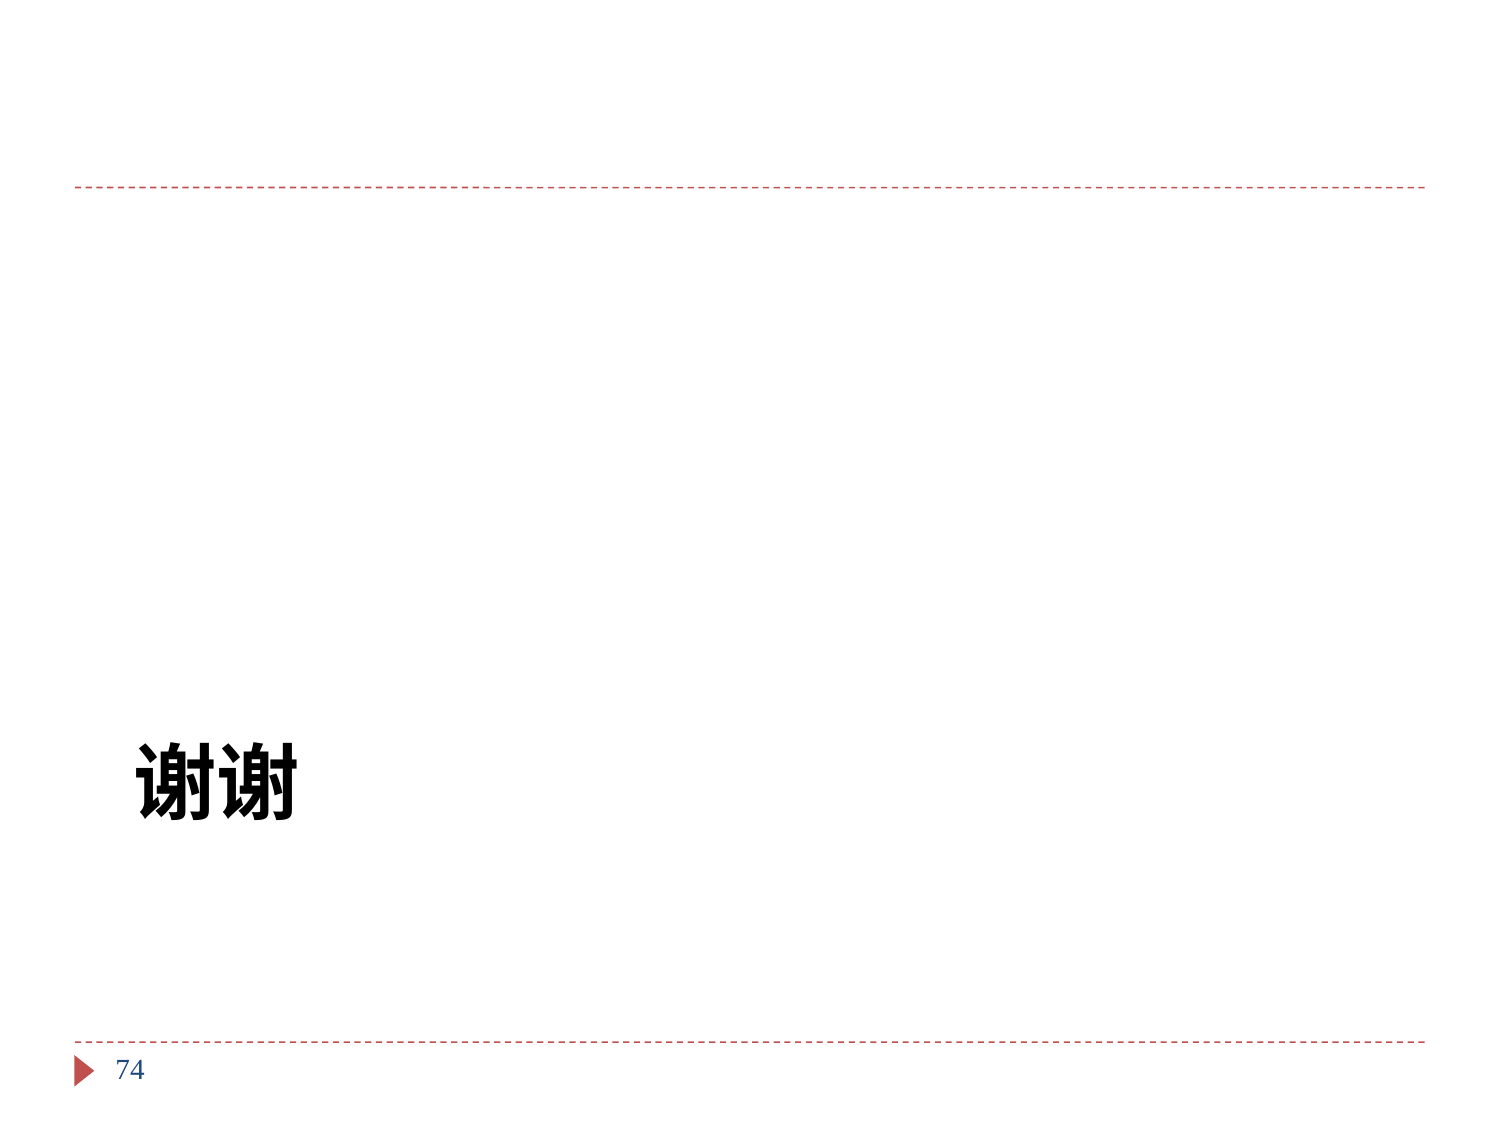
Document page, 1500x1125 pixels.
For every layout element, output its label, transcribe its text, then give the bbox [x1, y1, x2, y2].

title 谢谢 [118, 722, 1394, 947]
slide_number 74 [100, 1042, 426, 1103]
